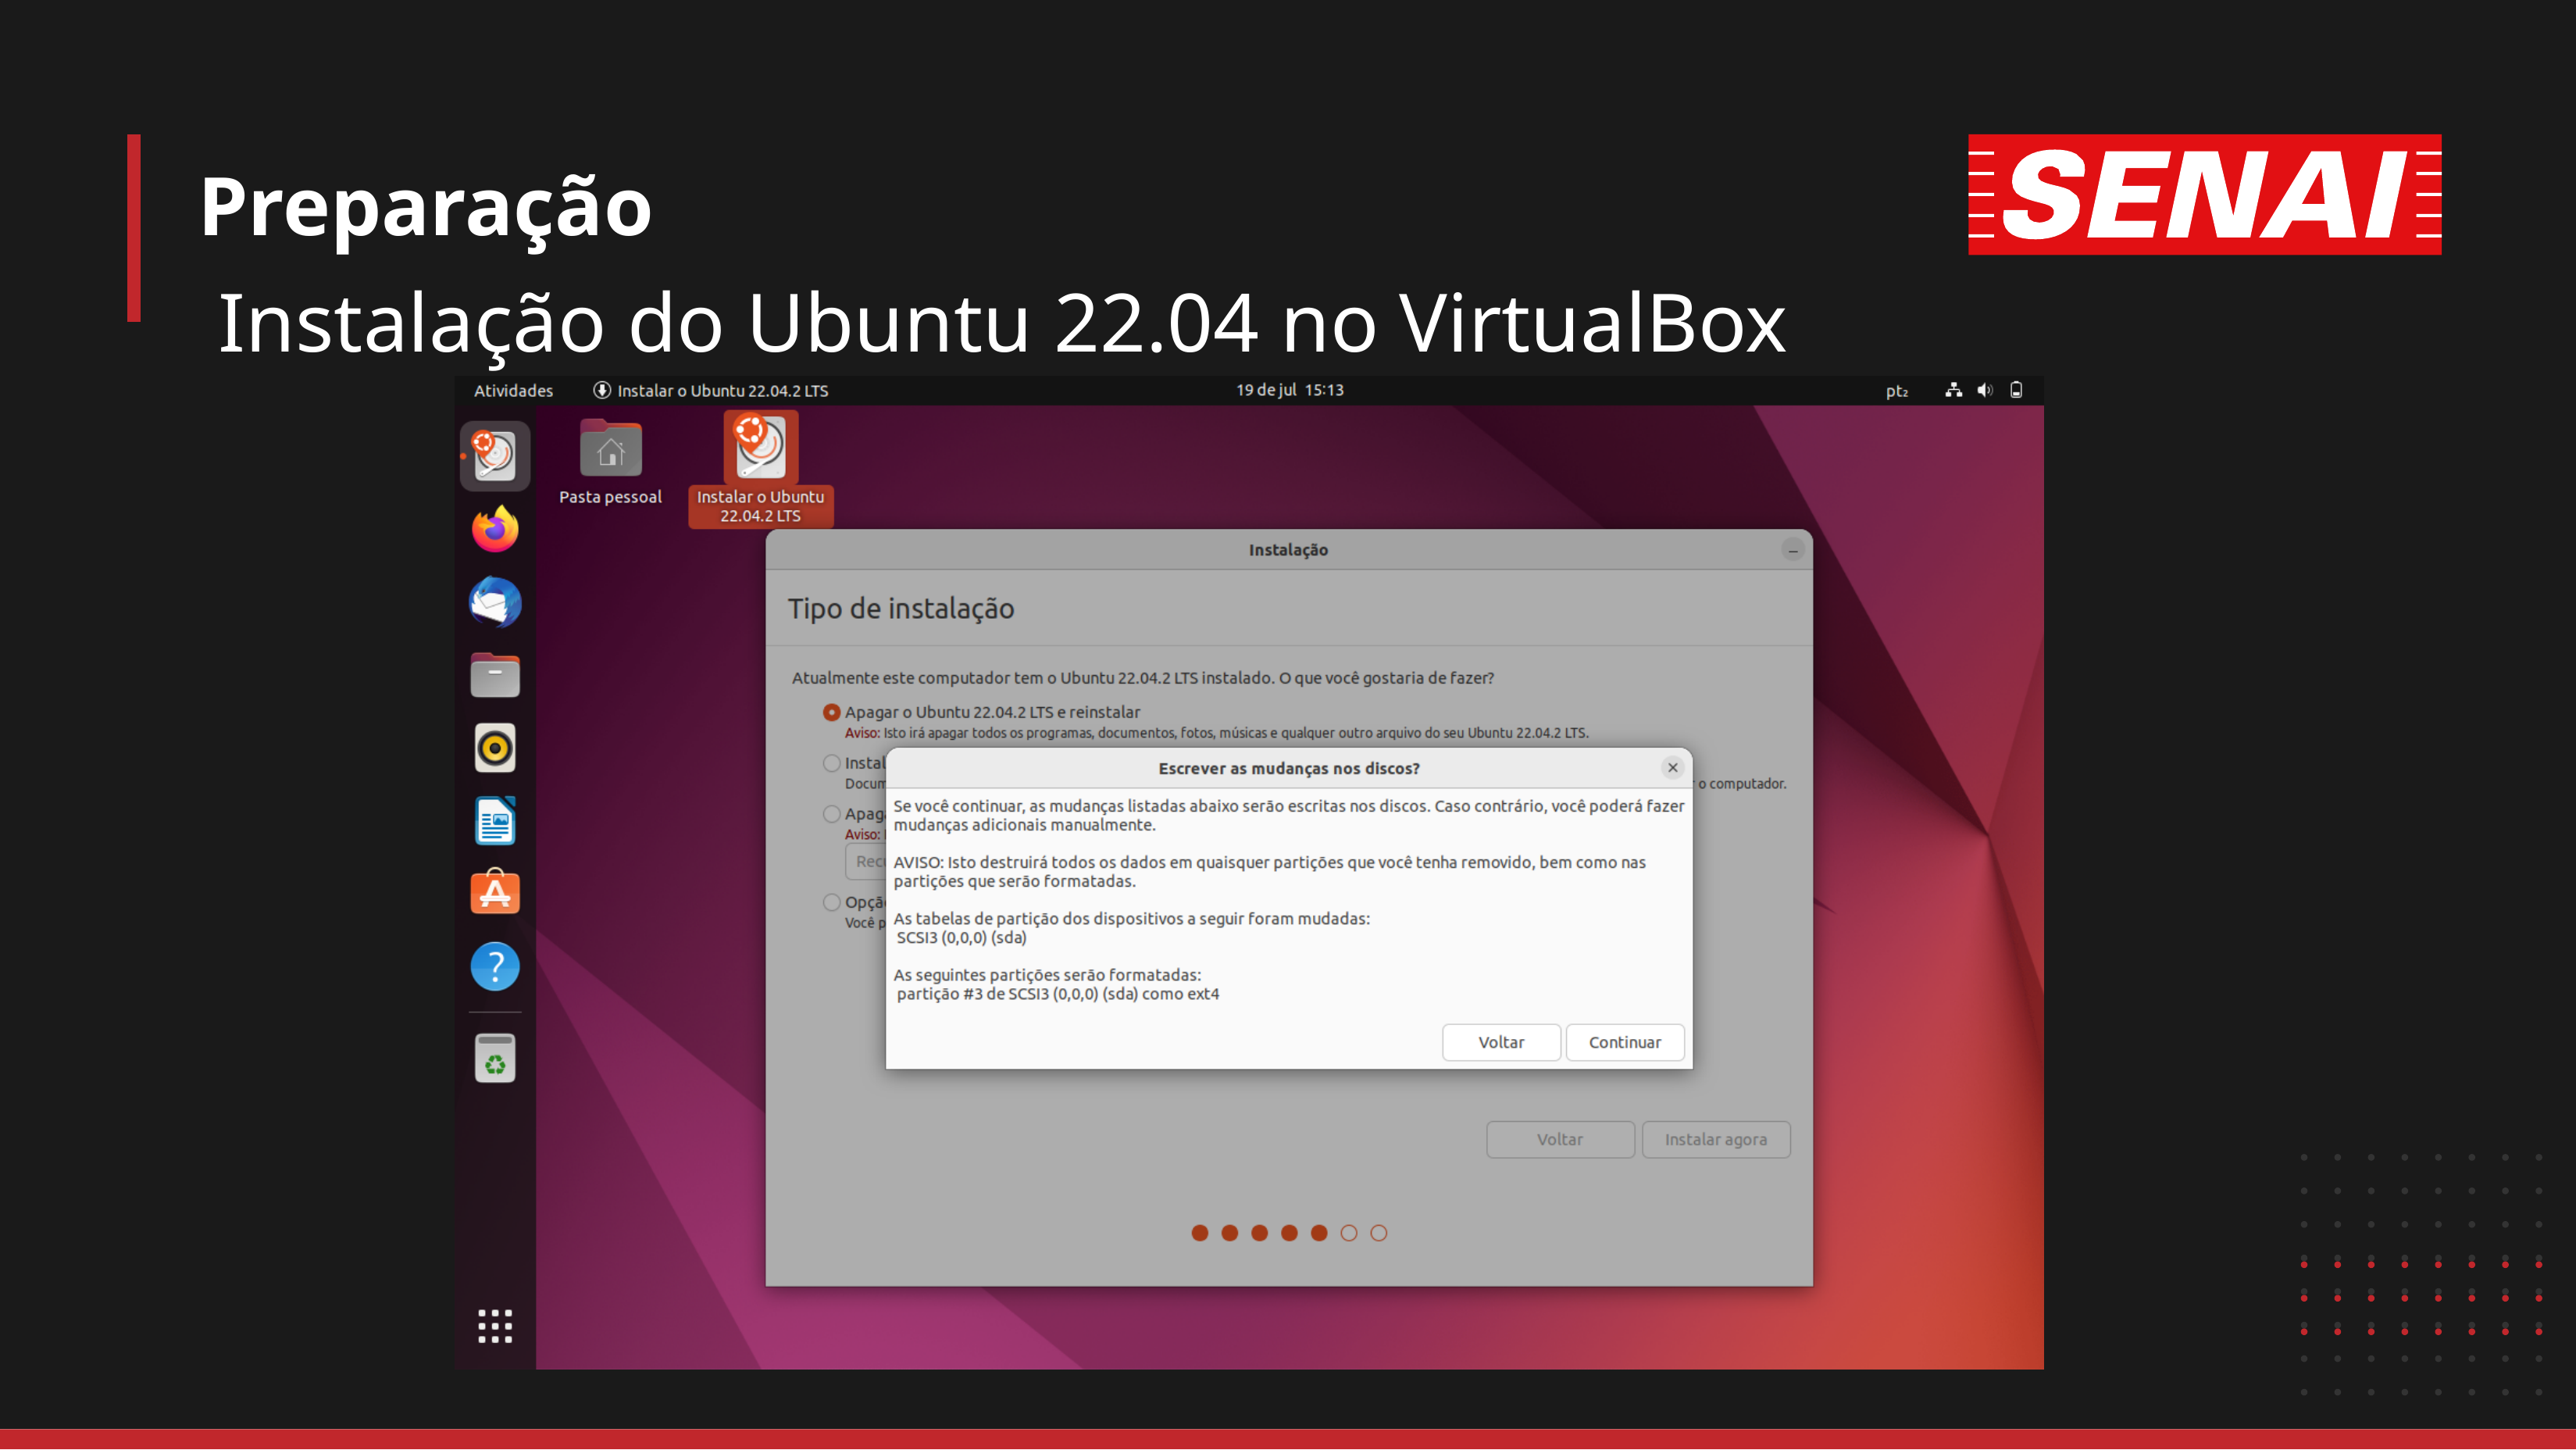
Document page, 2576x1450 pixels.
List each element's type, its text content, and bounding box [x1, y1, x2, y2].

text_box [2367, 1221, 2375, 1228]
picture [455, 375, 2044, 1370]
text_box [2367, 1154, 2375, 1161]
text_box [2535, 1221, 2542, 1228]
text_box [2401, 1154, 2409, 1161]
text_box [2502, 1388, 2509, 1396]
text_box [2334, 1154, 2342, 1161]
text_box [2334, 1355, 2342, 1362]
text_box [2334, 1388, 2342, 1396]
text_box [2334, 1221, 2342, 1228]
text_box [2401, 1221, 2409, 1228]
text_box [2300, 1388, 2308, 1396]
text_box [2502, 1254, 2509, 1260]
text_box [2435, 1254, 2442, 1260]
text_box [2535, 1254, 2542, 1261]
text_box [2468, 1221, 2476, 1228]
text_box [2367, 1355, 2375, 1362]
text_box [2468, 1254, 2476, 1260]
text_box [2435, 1154, 2442, 1161]
text_box [0, 1429, 2576, 1449]
text_box [2367, 1388, 2375, 1396]
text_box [2300, 1261, 2543, 1336]
text_box [2300, 1221, 2308, 1228]
text_box [2535, 1388, 2542, 1396]
text_box [2300, 1254, 2308, 1261]
text_box [2367, 1254, 2375, 1260]
text_box [2300, 1355, 2308, 1362]
text_box [2334, 1188, 2342, 1195]
text_box [2535, 1188, 2542, 1195]
title Preparação Instalação do Ubuntu 22.04 no VirtualBox [196, 134, 2472, 378]
text_box [2334, 1254, 2342, 1260]
text_box [2300, 1188, 2308, 1195]
text_box [2468, 1355, 2476, 1362]
text_box [2468, 1154, 2476, 1161]
text_box [2502, 1188, 2509, 1195]
text_box [2502, 1221, 2509, 1228]
text_box [2468, 1188, 2476, 1195]
text_box [2535, 1154, 2542, 1161]
text_box [2401, 1355, 2409, 1362]
text_box [2367, 1188, 2375, 1195]
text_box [1968, 134, 2442, 255]
text_box [2502, 1154, 2509, 1161]
text_box [2535, 1355, 2542, 1362]
text_box [2502, 1355, 2509, 1362]
text_box [2401, 1188, 2409, 1195]
text_box [2468, 1388, 2476, 1396]
text_box [2401, 1388, 2409, 1396]
text_box [2401, 1254, 2409, 1260]
text_box [2435, 1355, 2442, 1362]
text_box [2435, 1221, 2442, 1228]
text_box [2300, 1154, 2308, 1161]
text_box [2435, 1388, 2442, 1396]
text_box [2435, 1188, 2442, 1195]
